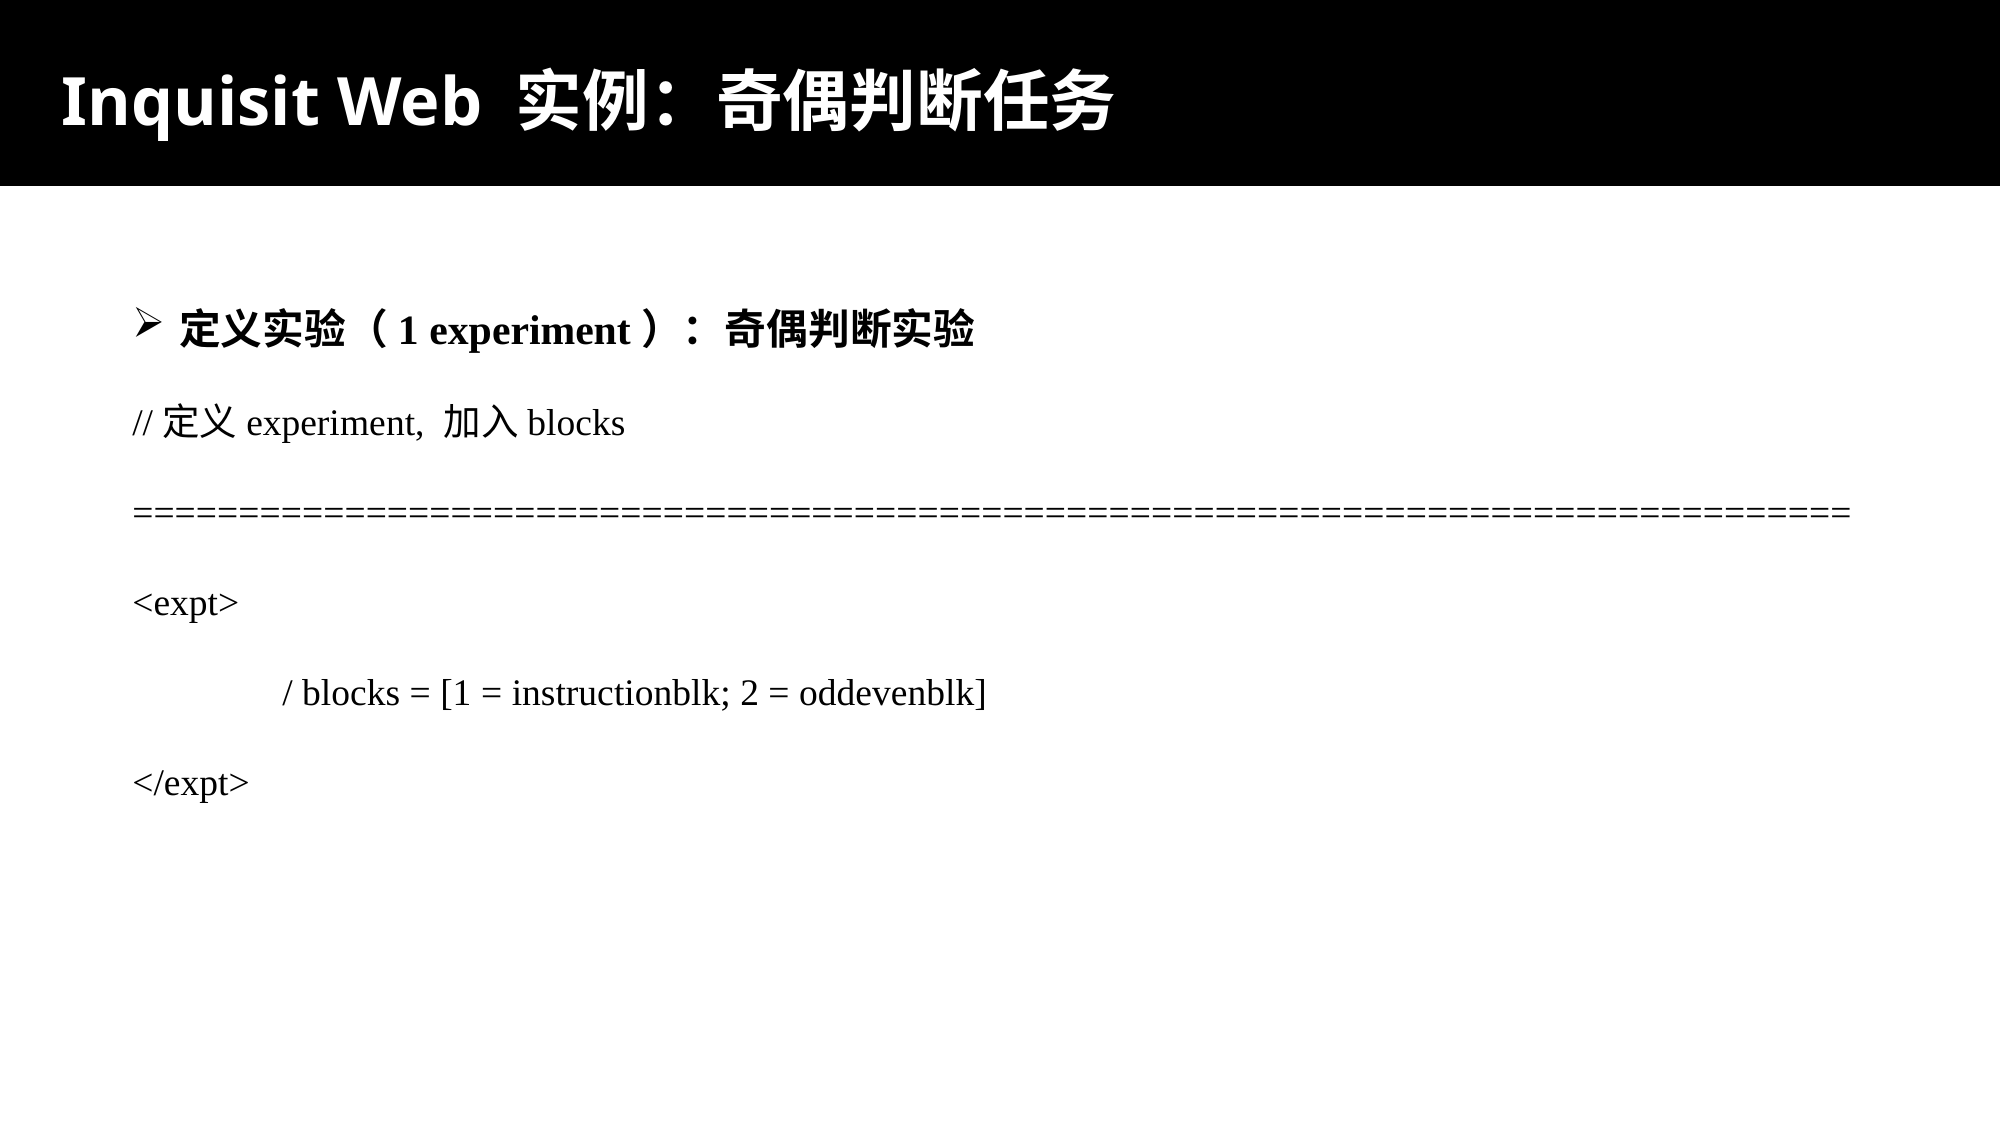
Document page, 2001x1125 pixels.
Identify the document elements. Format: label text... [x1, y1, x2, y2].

text_box 定义实验（1 experiment）：奇偶判断实验 //定义experiment, 加入blocks =================================================================================<expt> / blocks = [1 = instructionblk; 2 = oddevenblk] </expt> [117, 245, 1871, 810]
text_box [0, 0, 2000, 186]
